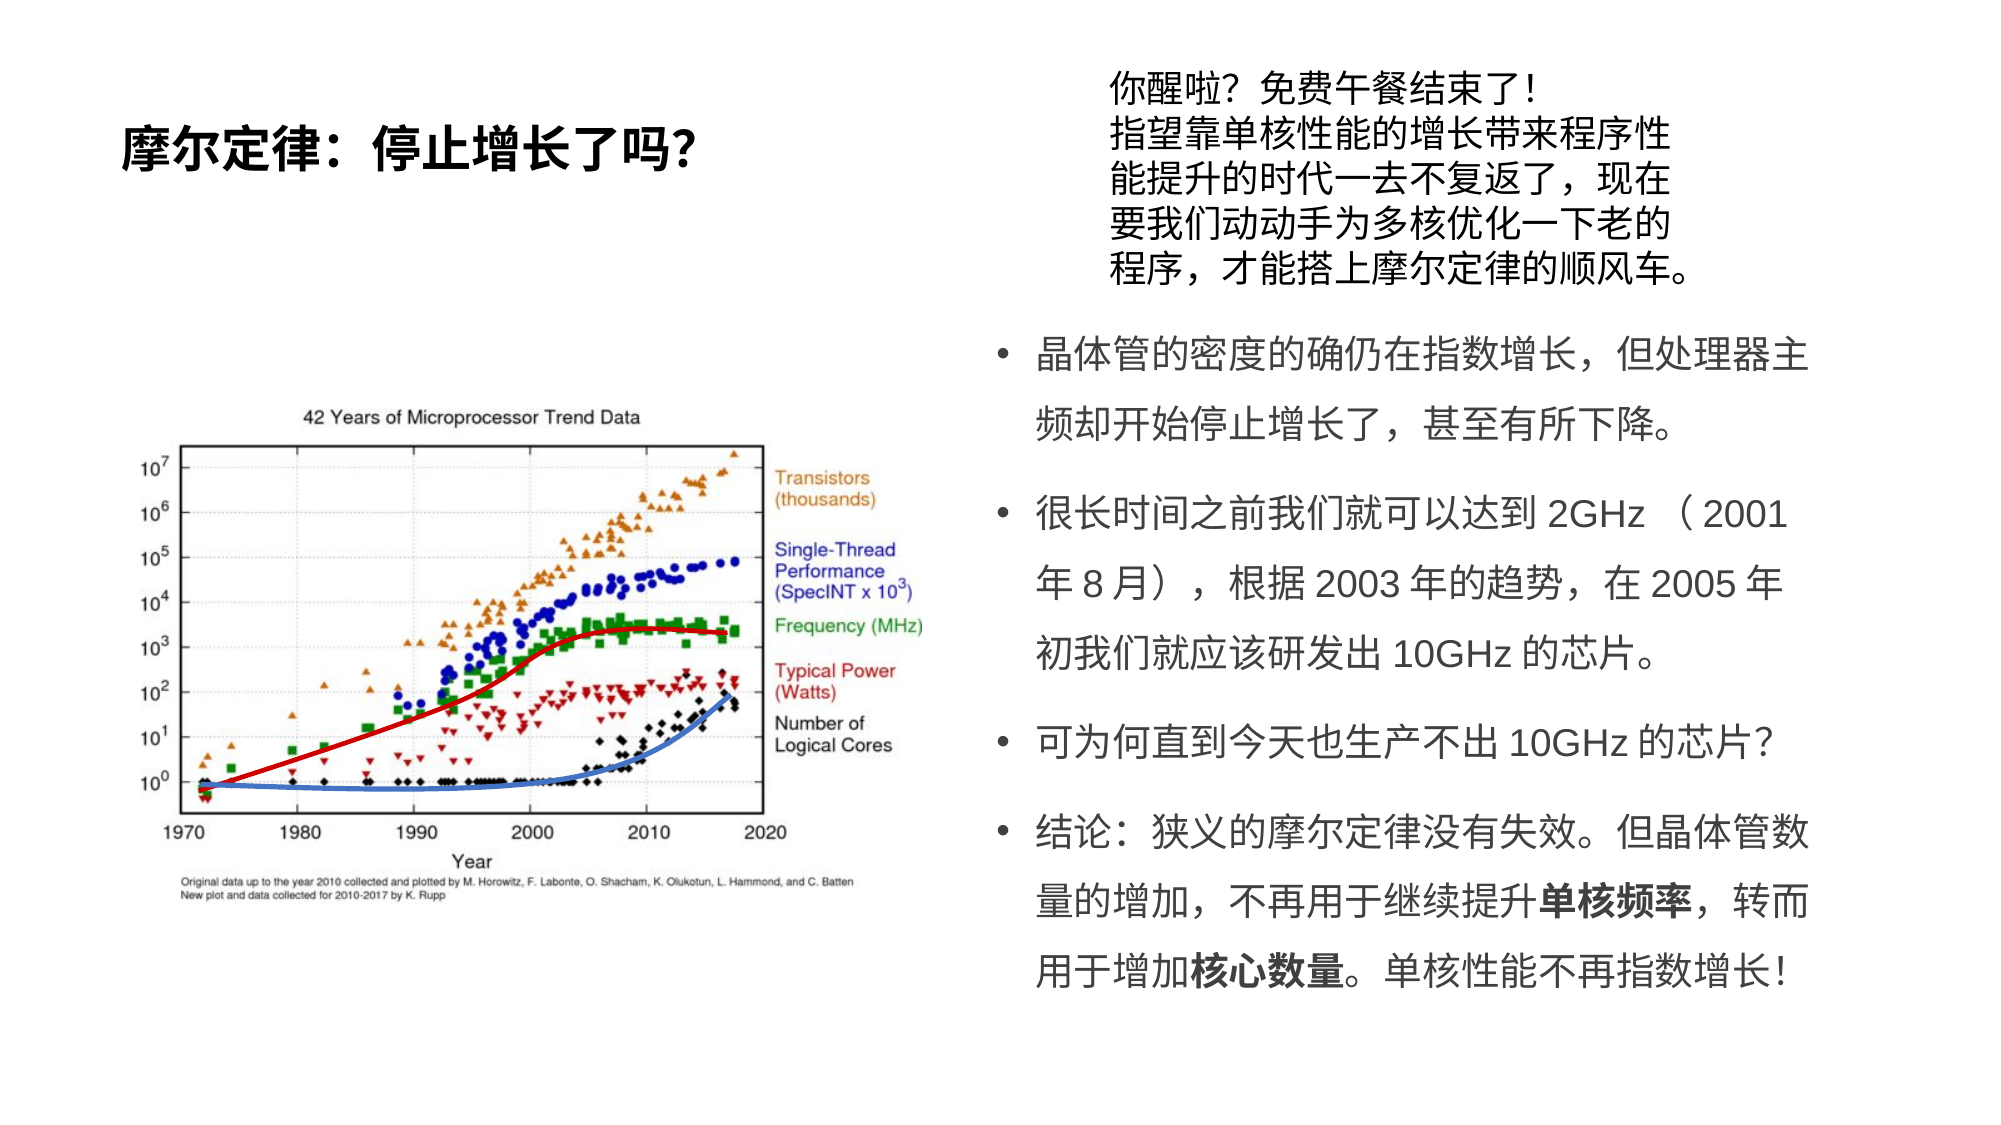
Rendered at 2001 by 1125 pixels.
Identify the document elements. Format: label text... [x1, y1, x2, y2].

list 晶体管的密度的确仍在指数增长，但处理器主频却开始停止增长了，甚至有所下降。 很长时间之前我们就可以达到2GHz（2001年8月），根据2003年的趋势，在2005年初我们就应该研发出10GHz的芯片。 可为何直到今天也生产不出10GHz的芯片？ 结论：狭义的摩尔定律没有失效。但晶体管数量的增加，不再用于继续提升单核频率，转而用于增加核心数量。单核性能不再指数增长！ [981, 299, 1832, 1014]
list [140, 408, 922, 904]
text_box 你醒啦？免费午餐结束了！ 指望靠单核性能的增长带来程序性能提升的时代一去不复返了，现在要我们动动手为多核优化一下老的程序，才能搭上摩尔定律的顺风车。 [1094, 57, 1698, 297]
title 摩尔定律：停止增长了吗？ [106, 42, 1832, 260]
